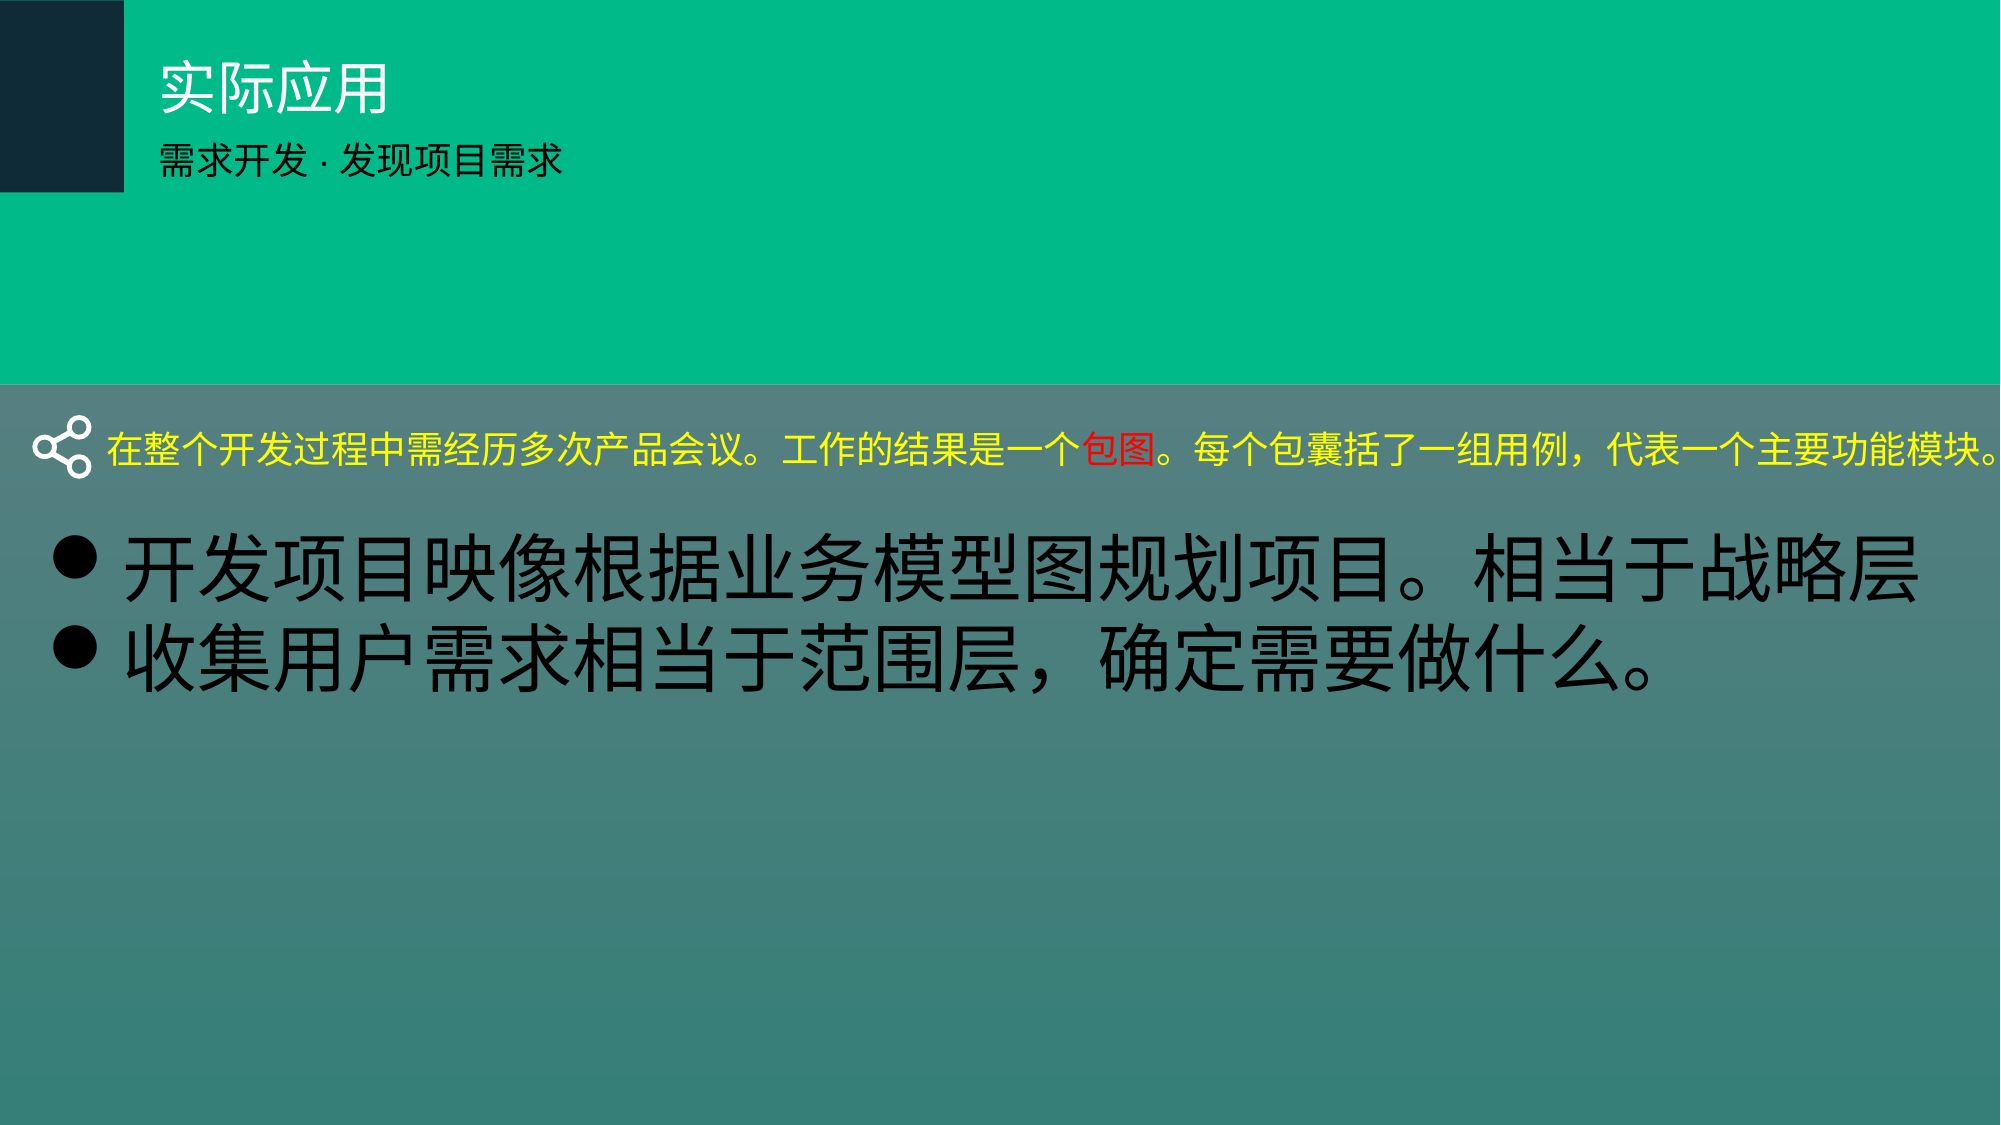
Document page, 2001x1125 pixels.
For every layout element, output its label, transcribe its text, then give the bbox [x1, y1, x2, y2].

text_box [0, 385, 2000, 1125]
text_box 开发项目映像根据业务模型图规划项目。相当于战略层 收集用户需求相当于范围层，确定需要做什么。 [32, 514, 1937, 709]
text_box 实际应用 [144, 43, 680, 129]
text_box 在整个开发过程中需经历多次产品会议。工作的结果是一个包图。每个包囊括了一组用例，代表一个主要功能模块。 [91, 418, 2000, 478]
text_box [0, 0, 2000, 385]
text_box [32, 415, 91, 479]
text_box [0, 0, 125, 193]
text_box 需求开发·发现项目需求 [144, 129, 680, 190]
